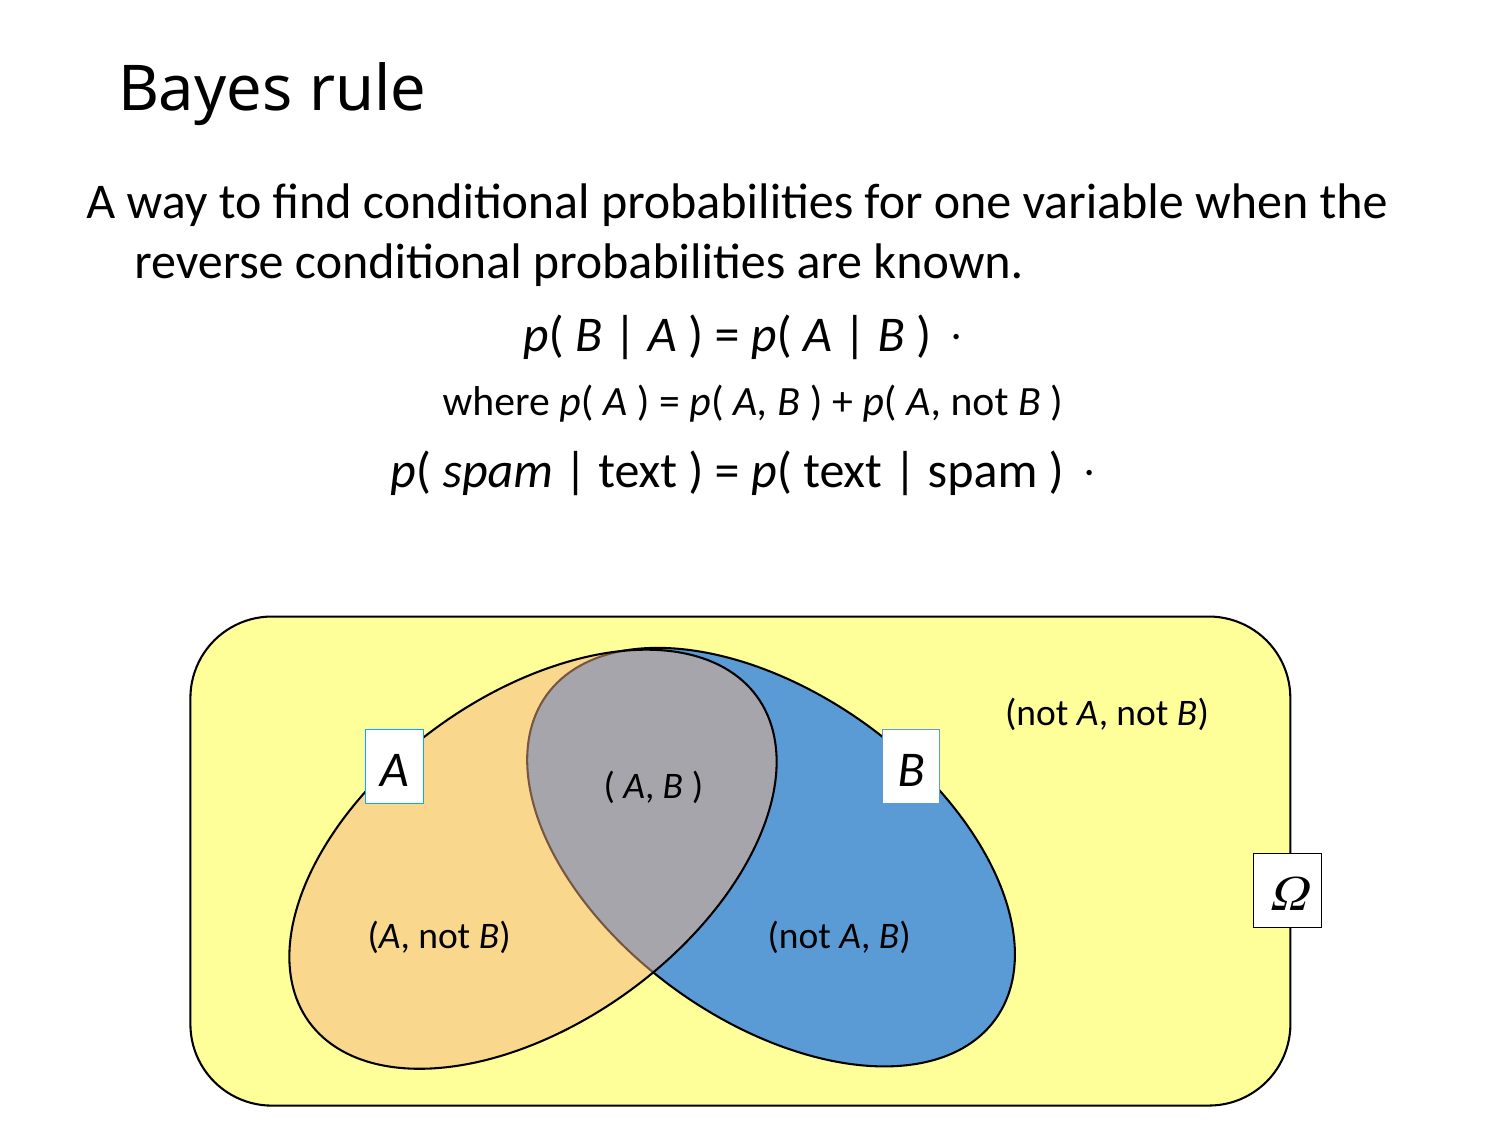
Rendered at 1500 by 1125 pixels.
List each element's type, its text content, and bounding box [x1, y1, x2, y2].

title Bayes rule [103, 48, 1397, 133]
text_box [190, 616, 1323, 1106]
